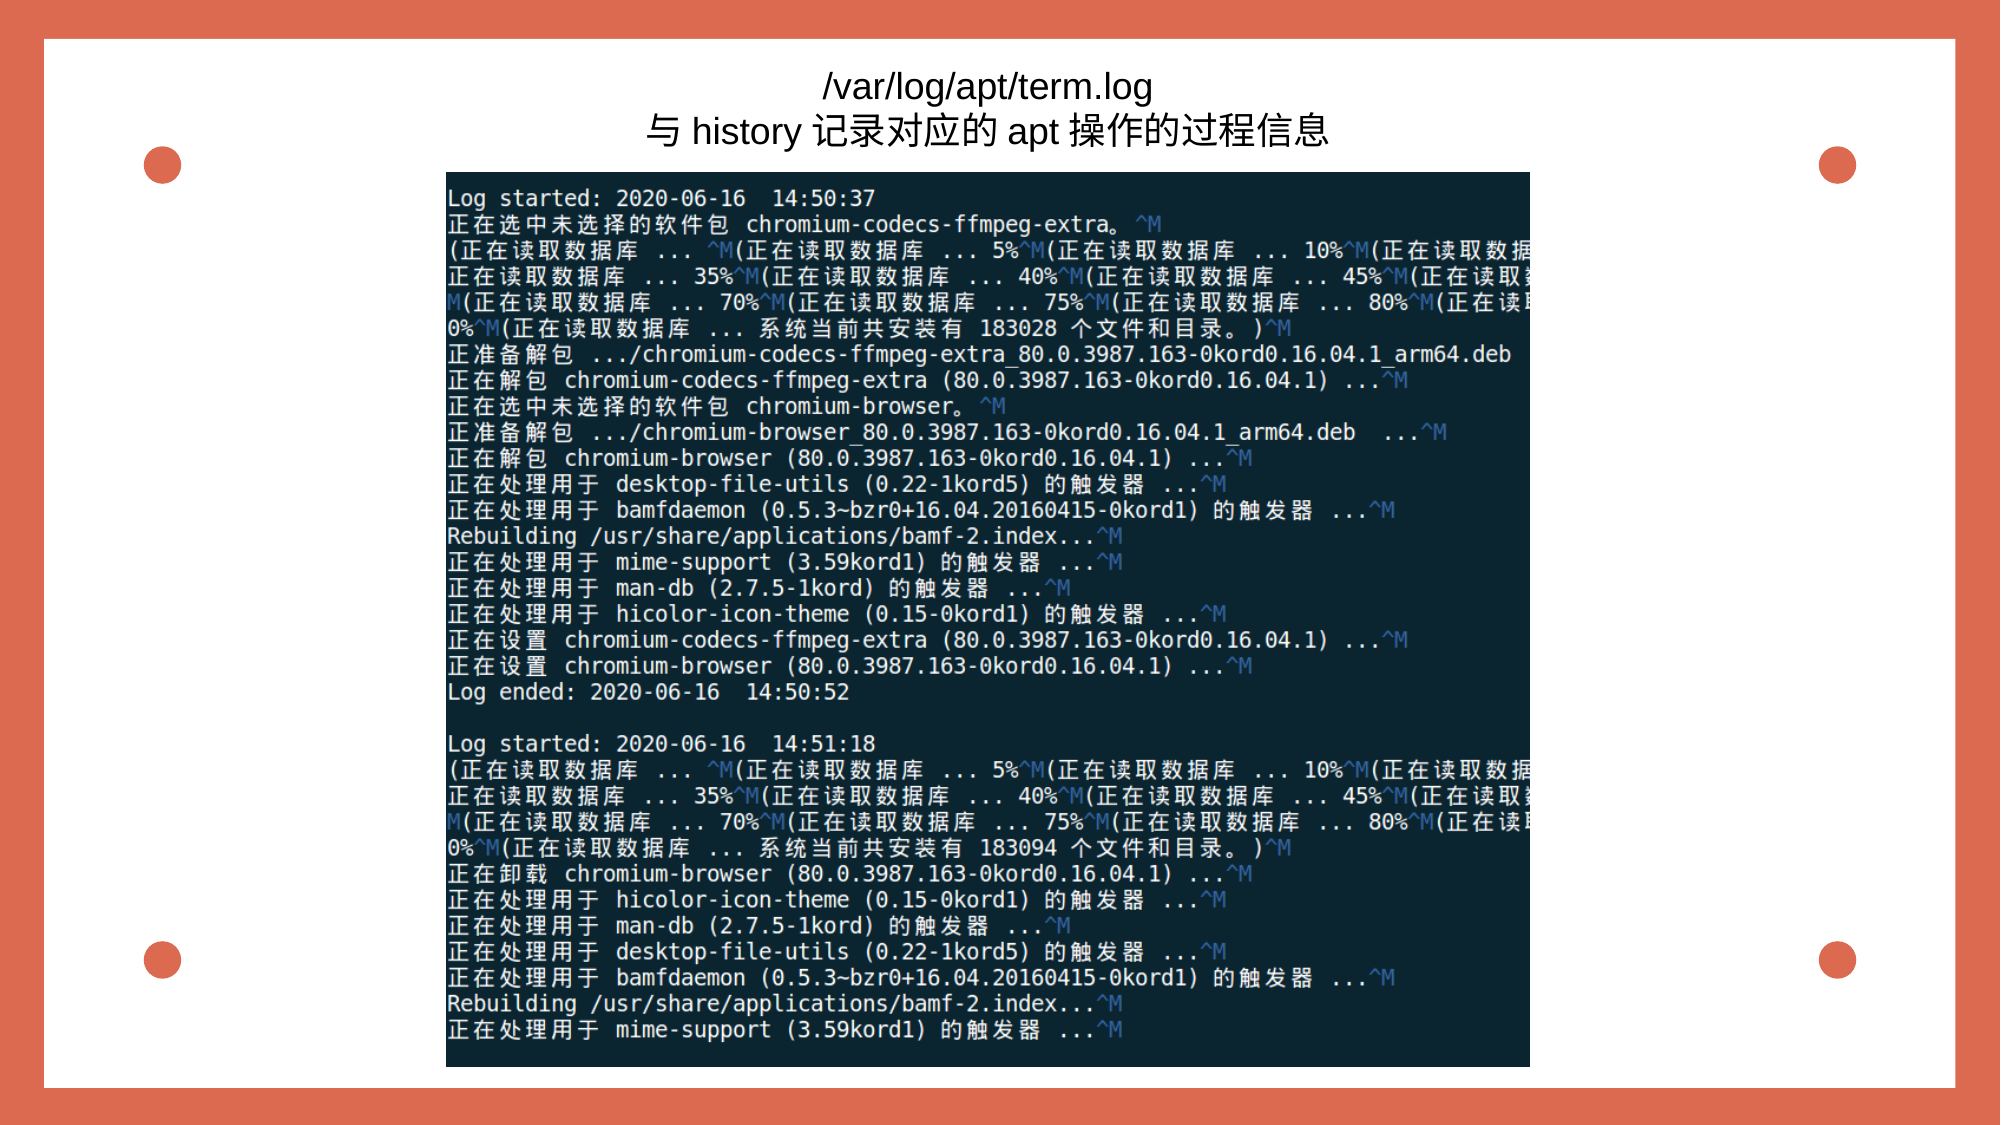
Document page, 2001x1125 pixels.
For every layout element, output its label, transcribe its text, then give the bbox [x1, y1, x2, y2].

text_box [1817, 145, 1858, 185]
text_box [43, 38, 1956, 1089]
text_box [142, 145, 183, 185]
picture [446, 172, 1530, 1067]
text_box /var/log/apt/term.log 与history记录对应的apt操作的过程信息 [630, 54, 1346, 160]
text_box [1817, 940, 1858, 980]
text_box [142, 940, 183, 980]
